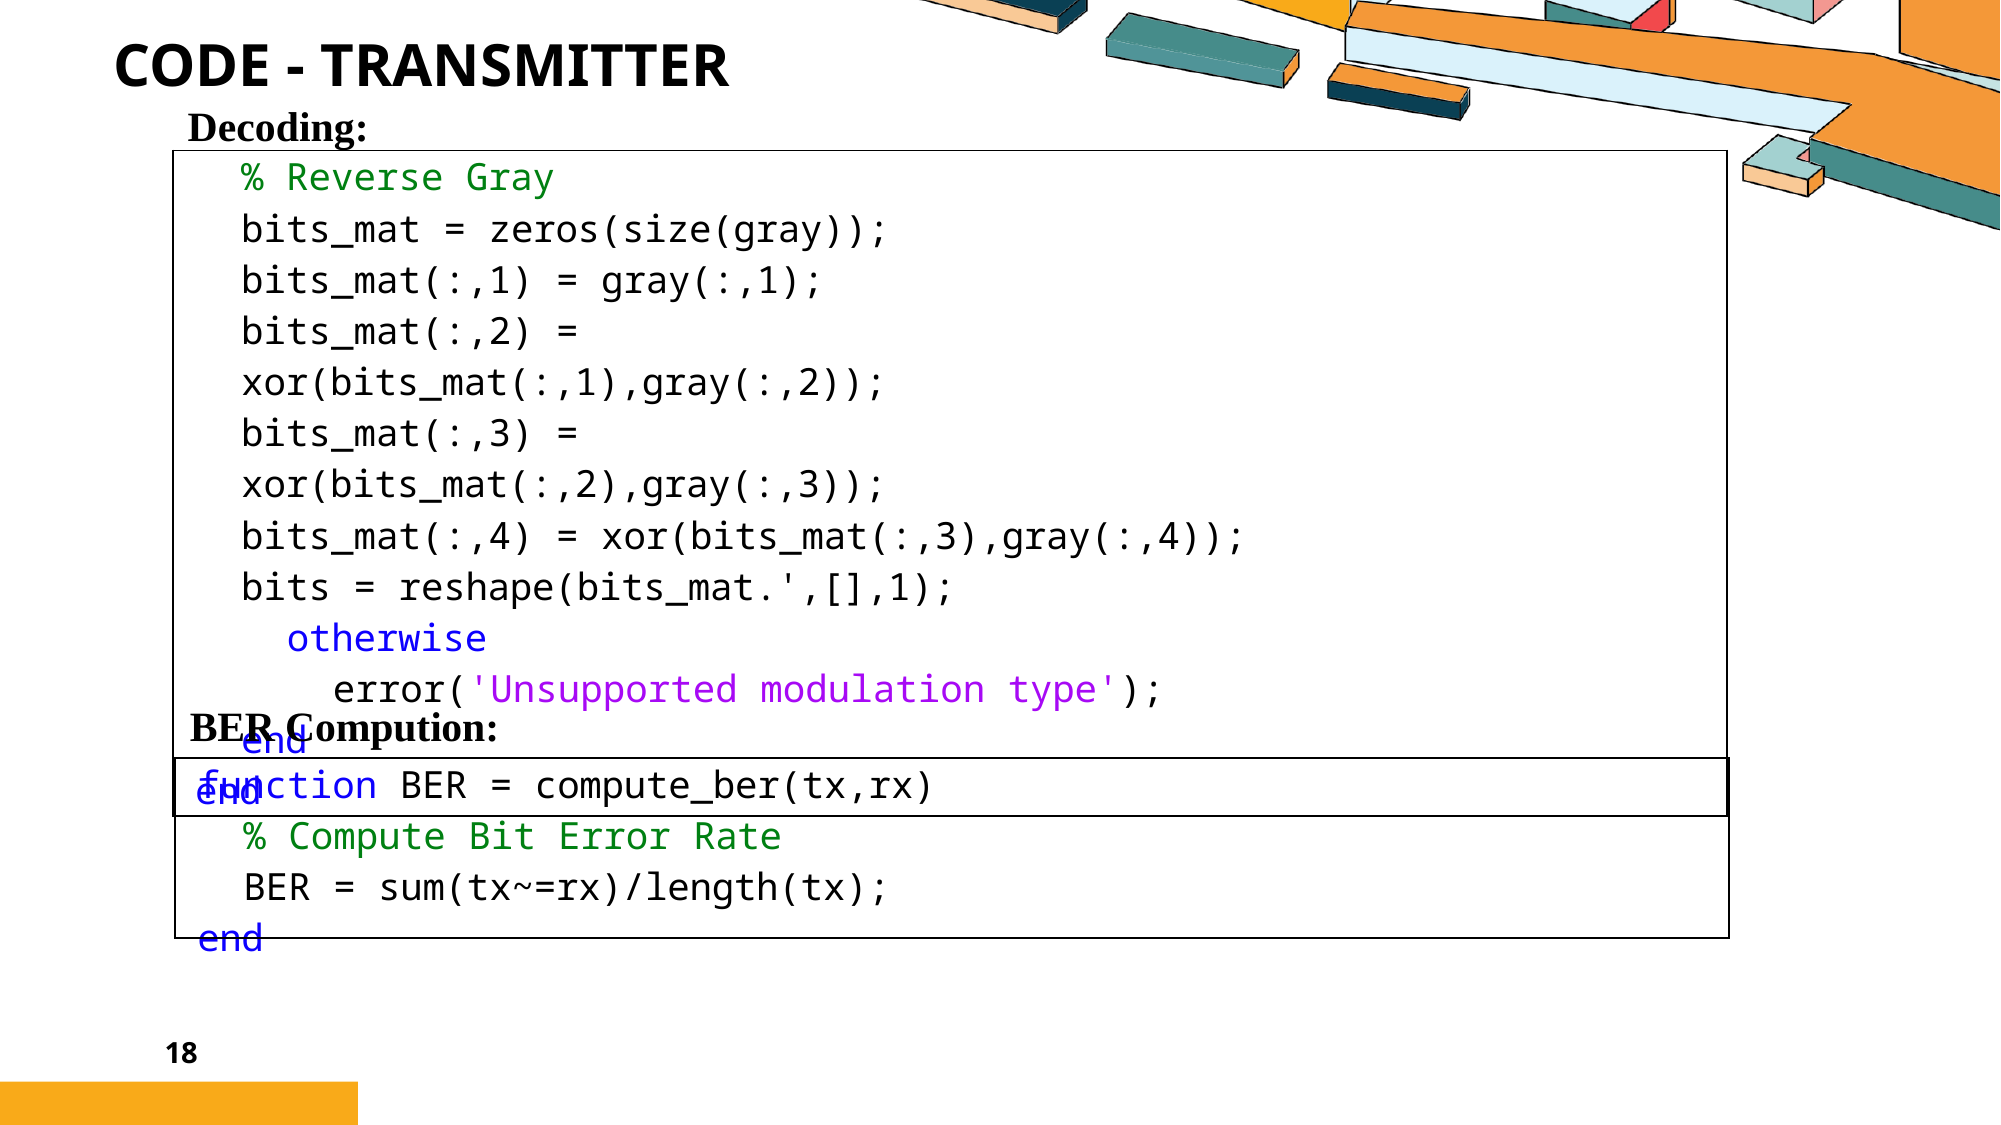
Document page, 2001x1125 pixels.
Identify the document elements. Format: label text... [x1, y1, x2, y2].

title Code - Transmitter [98, 9, 806, 107]
table_header function BER = compute_ber(tx,rx) % Compute Bit Error Rate BER = sum(tx~=rx)/length(tx); end [176, 759, 1728, 937]
slide_number 18 [149, 1024, 345, 1085]
text_box BER Compution: [174, 692, 522, 757]
table_header % Reverse Gray bits_mat = zeros(size(gray)); bits_mat(:,1) = gray(:,1); bits_mat(:,2) = xor(bits_mat(:,1),gray(:,2)); bits_mat(:,3) = xor(bits_mat(:,2),gray(:,3)); bits_mat(:,4) = xor(bits_mat(:,3),gray(:,4)); bits = reshape(bits_mat.',[],1); otherwise error('Unsupported modulation type'); end end [174, 151, 1726, 757]
picture [816, 0, 2000, 236]
text_box Decoding: [172, 92, 452, 208]
